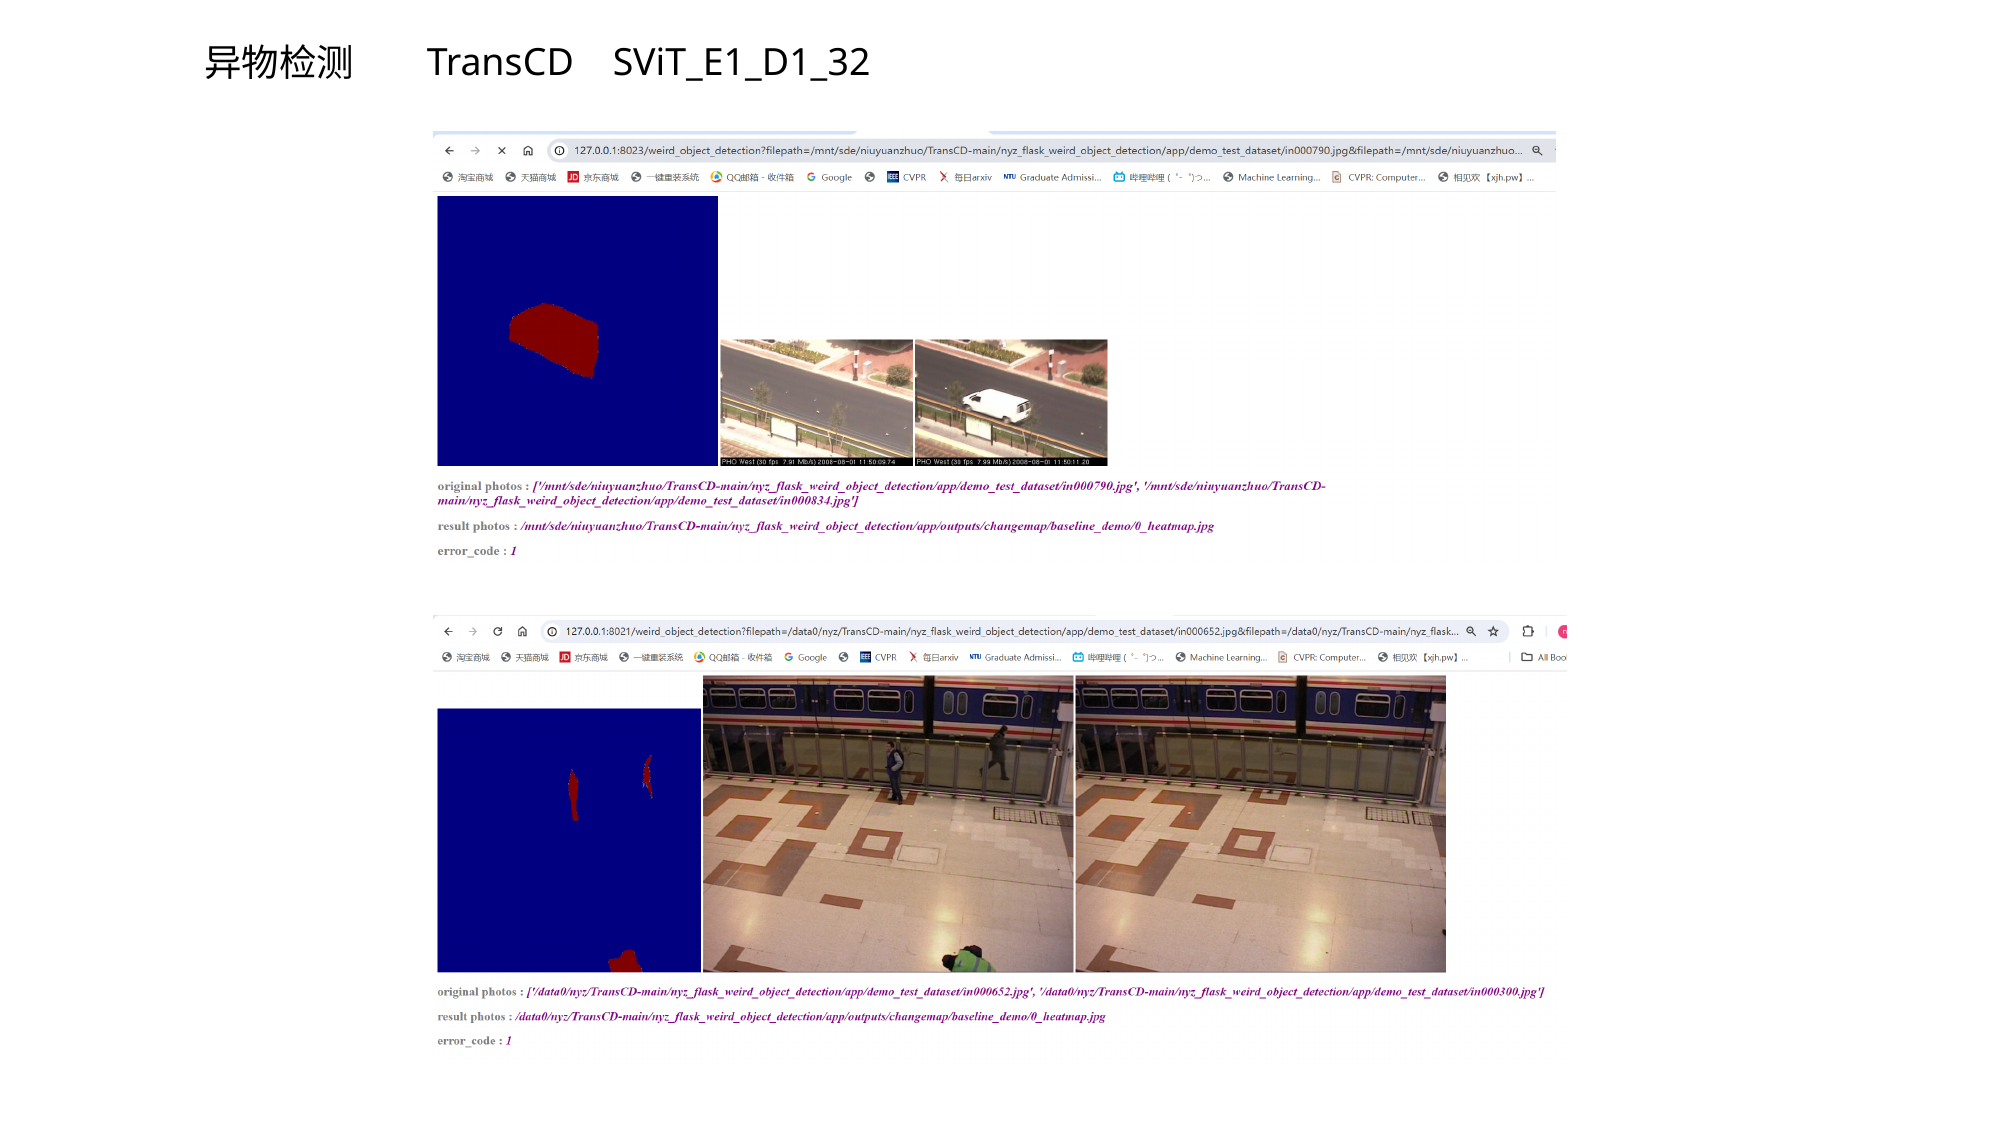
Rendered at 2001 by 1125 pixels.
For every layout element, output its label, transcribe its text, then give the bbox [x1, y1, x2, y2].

text_box 异物检测 [189, 32, 370, 92]
picture [432, 614, 1567, 1065]
picture [432, 130, 1557, 563]
text_box TransCD SViT_E1_D1_32 [412, 30, 886, 136]
